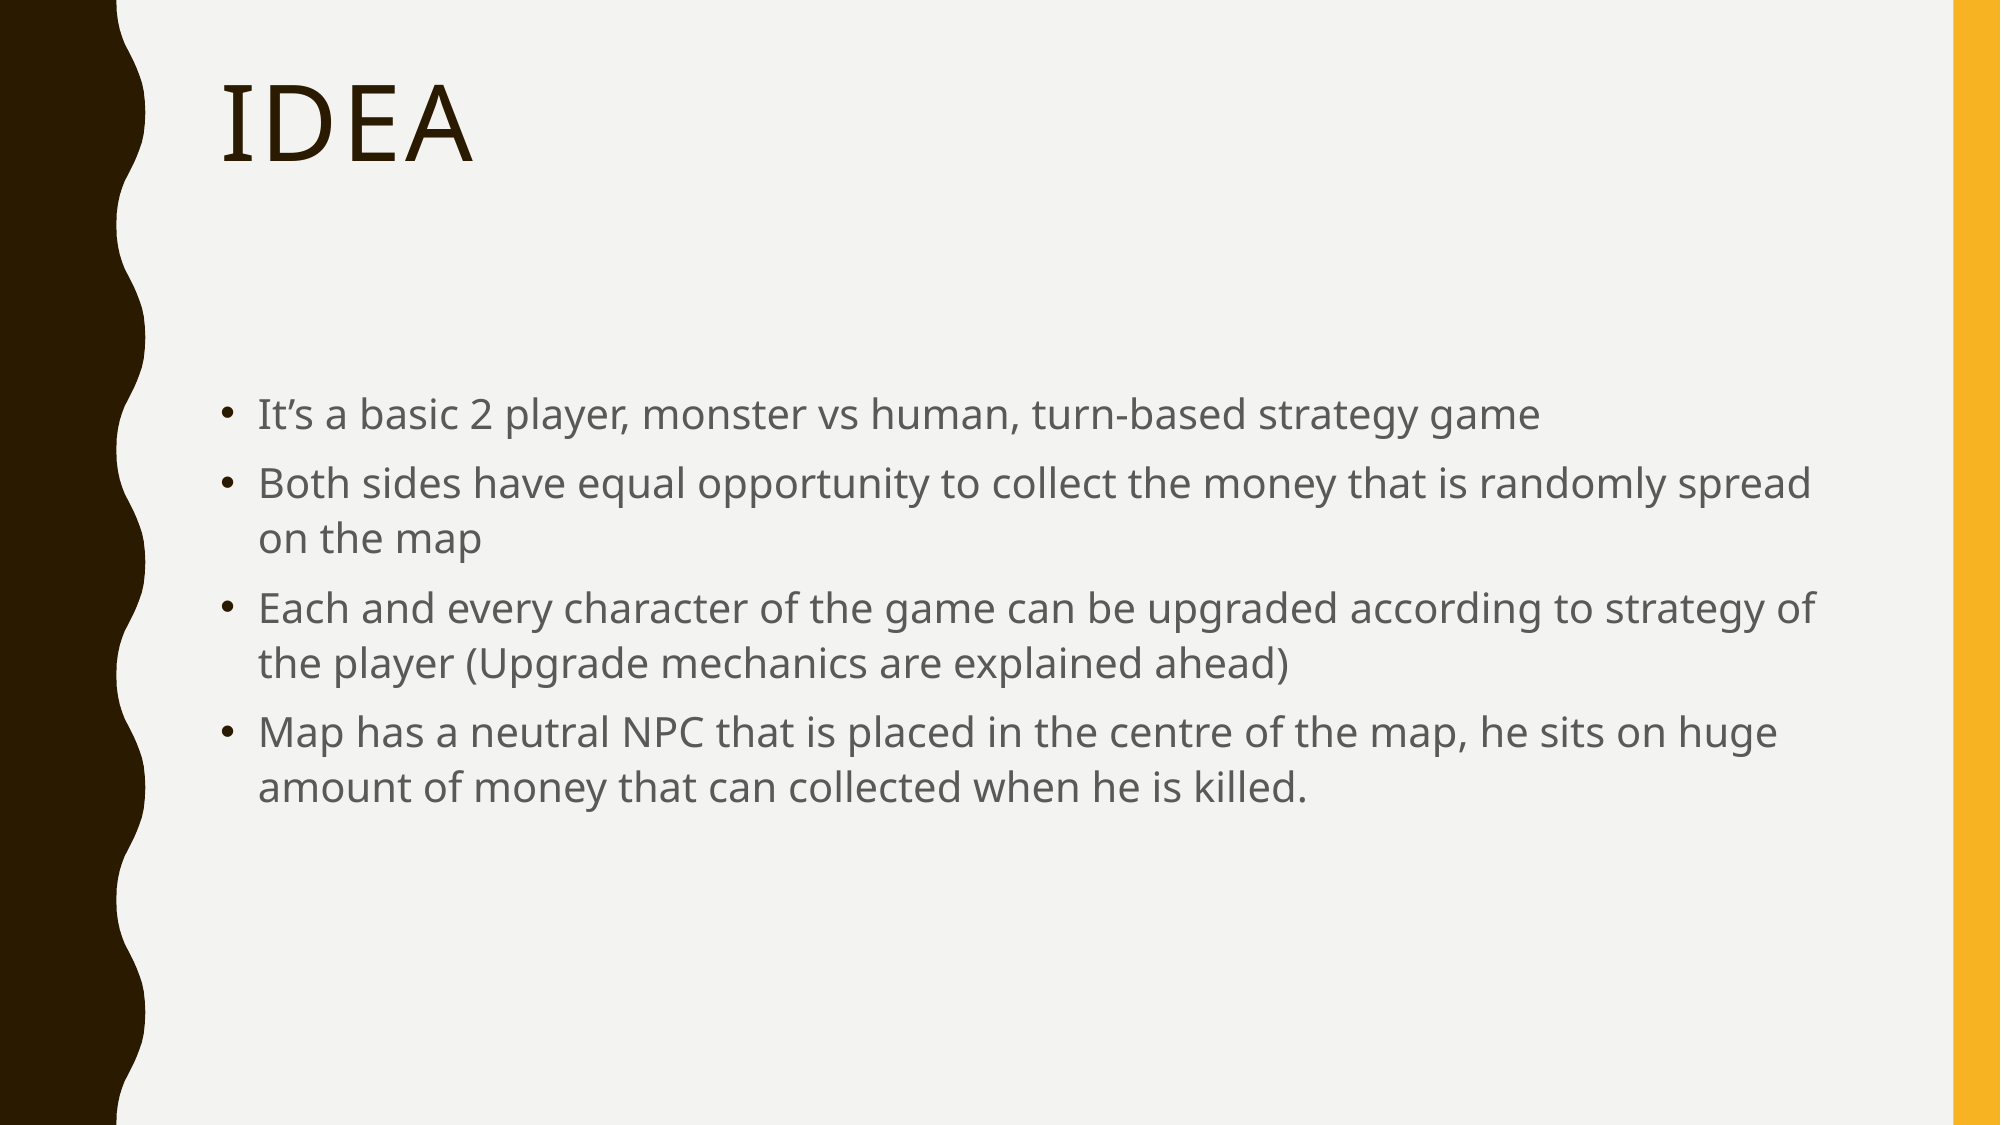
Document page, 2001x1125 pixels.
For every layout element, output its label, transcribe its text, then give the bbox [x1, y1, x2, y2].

title Idea [205, 62, 1875, 308]
list It’s a basic 2 player, monster vs human, turn-based strategy game Both sides have equal opportunity to collect the money that is randomly spread on the map Each and every character of the game can be upgraded according to strategy of the player (Upgrade mechanics are explained ahead) Map has a neutral NPC that is placed in the centre of the map, he sits on huge amount of money that can collected when he is killed. [205, 375, 1875, 965]
